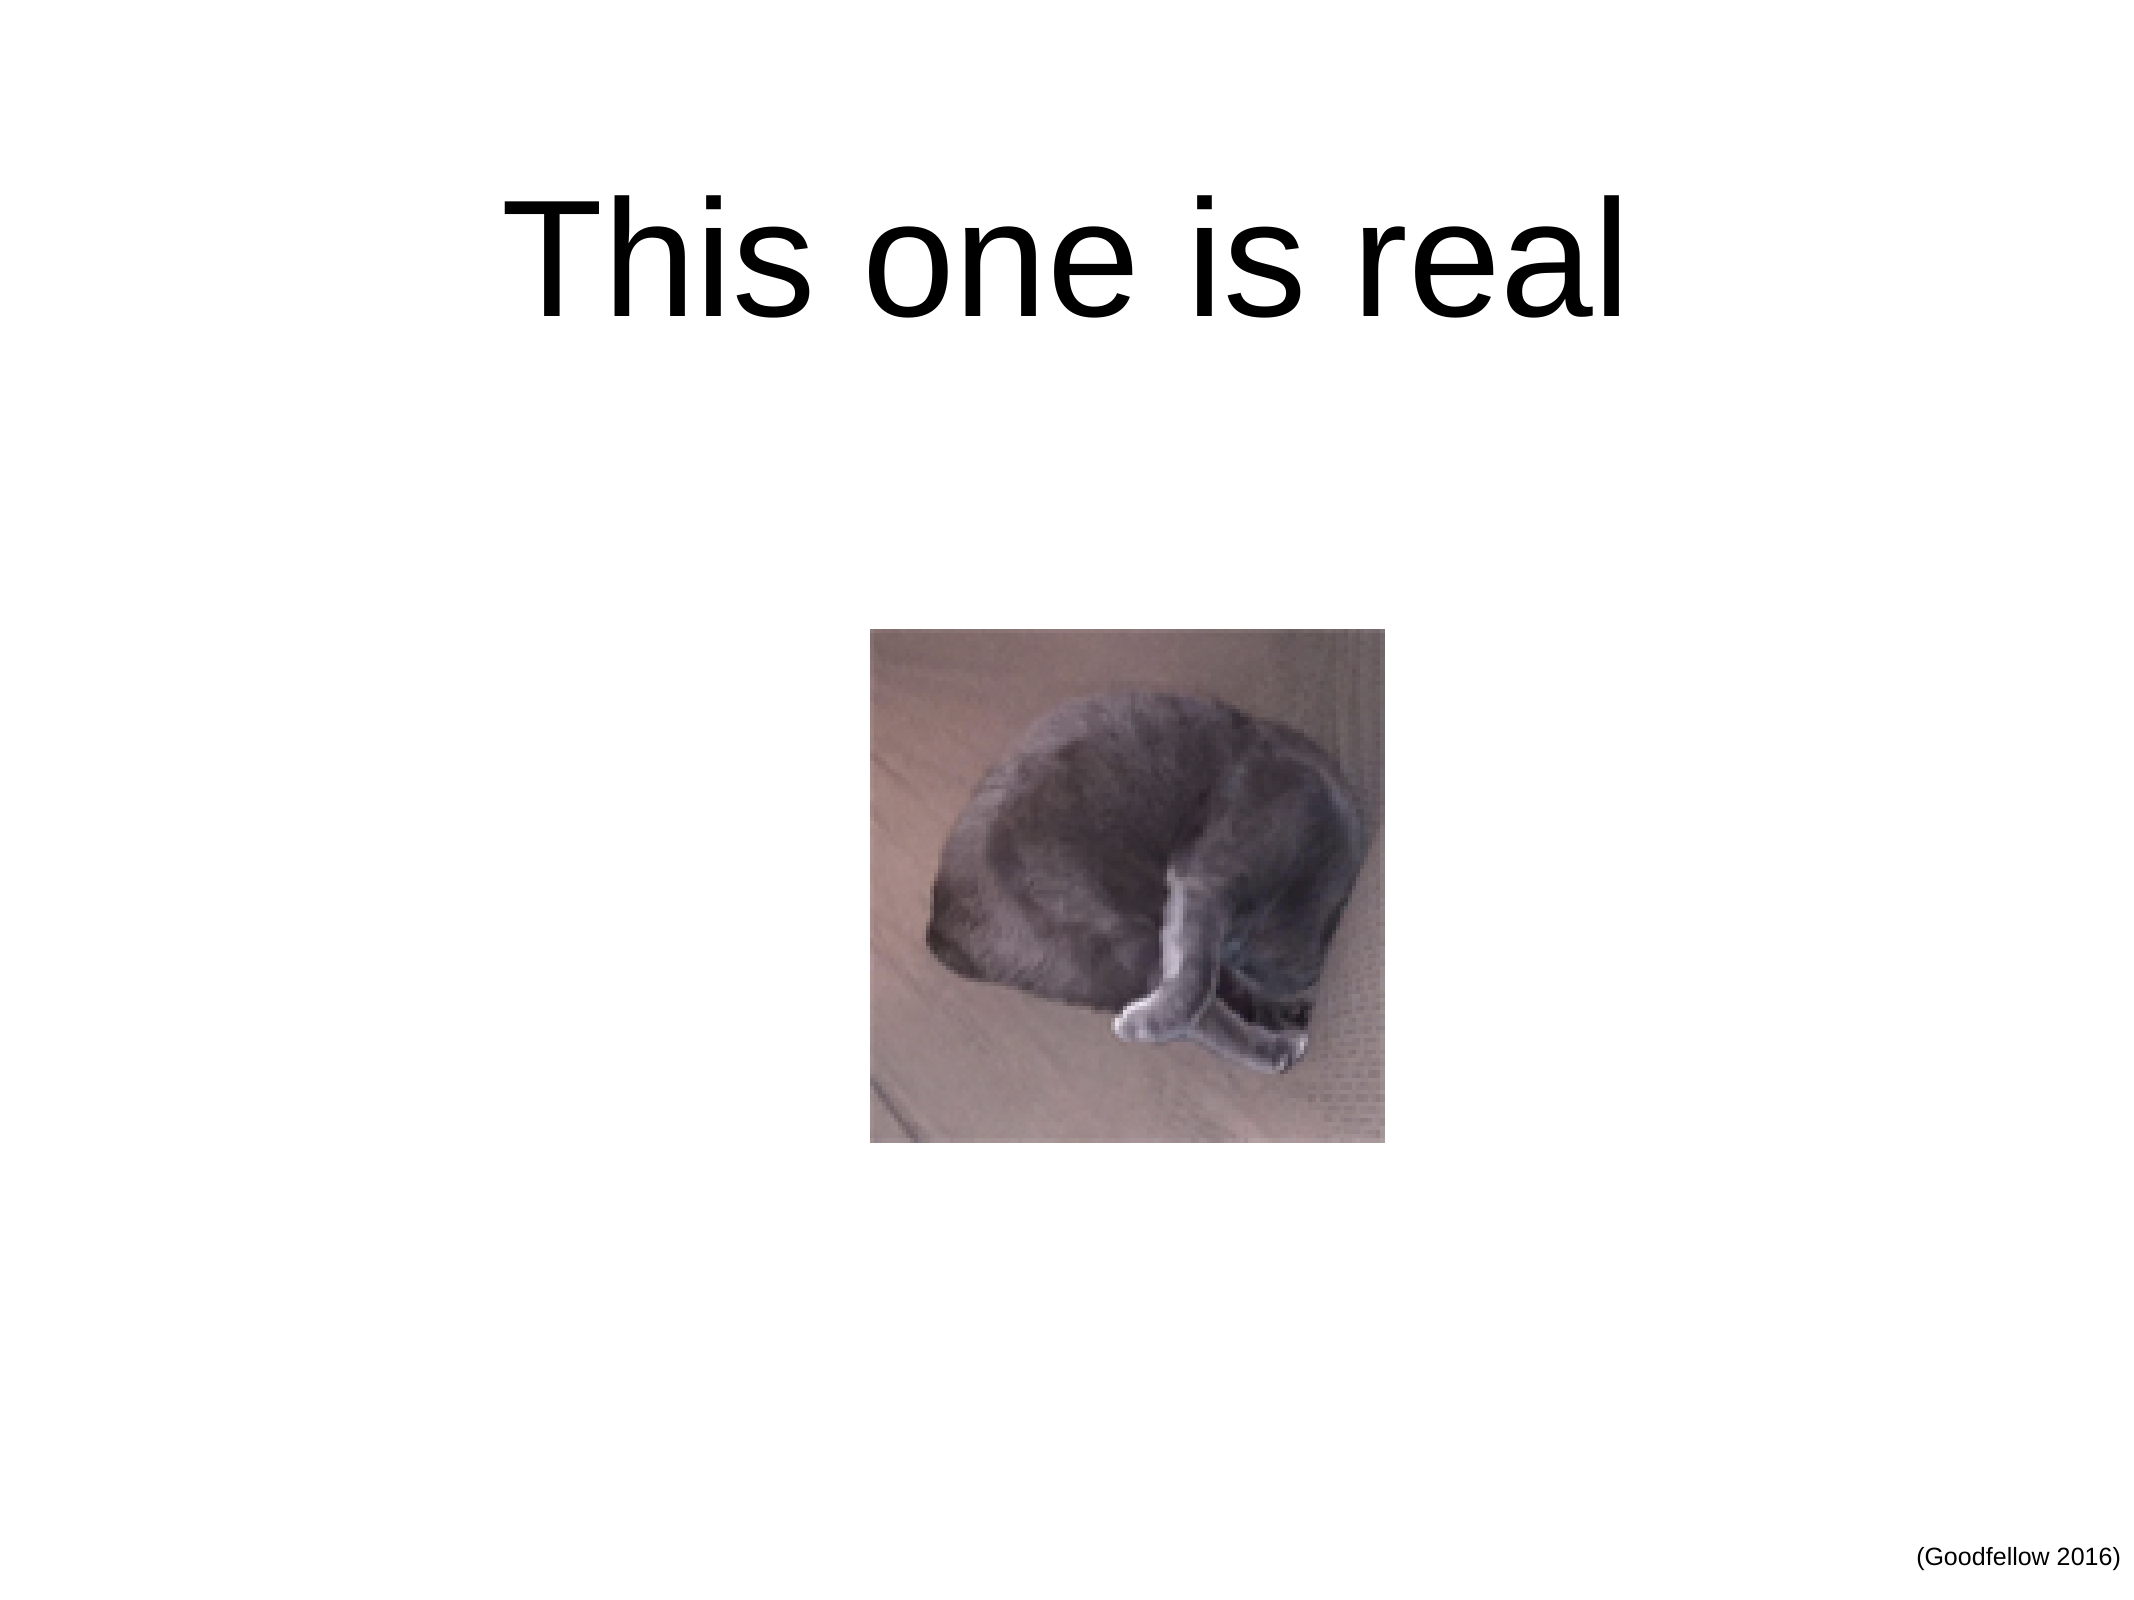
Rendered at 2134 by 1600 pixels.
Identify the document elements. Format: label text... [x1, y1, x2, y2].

picture [870, 628, 1385, 1144]
title This one is real [155, 72, 1978, 428]
